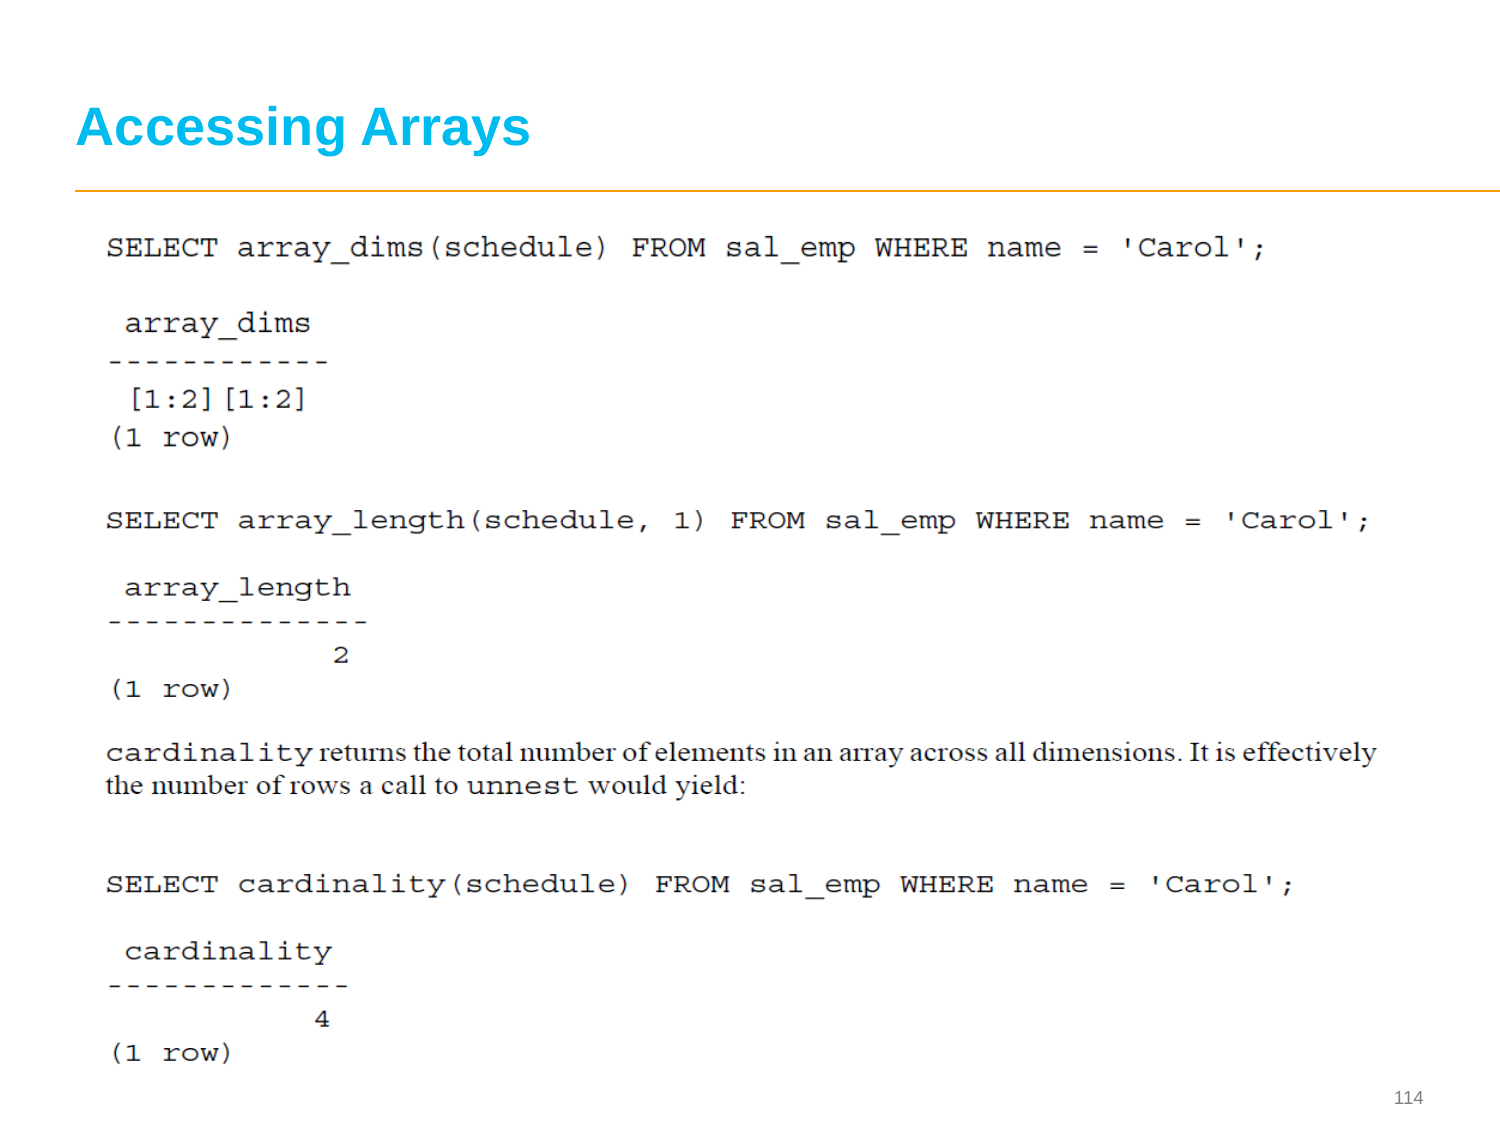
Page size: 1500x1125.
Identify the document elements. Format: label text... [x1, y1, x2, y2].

title Accessing Arrays [75, 27, 1422, 157]
picture [43, 211, 1439, 1078]
